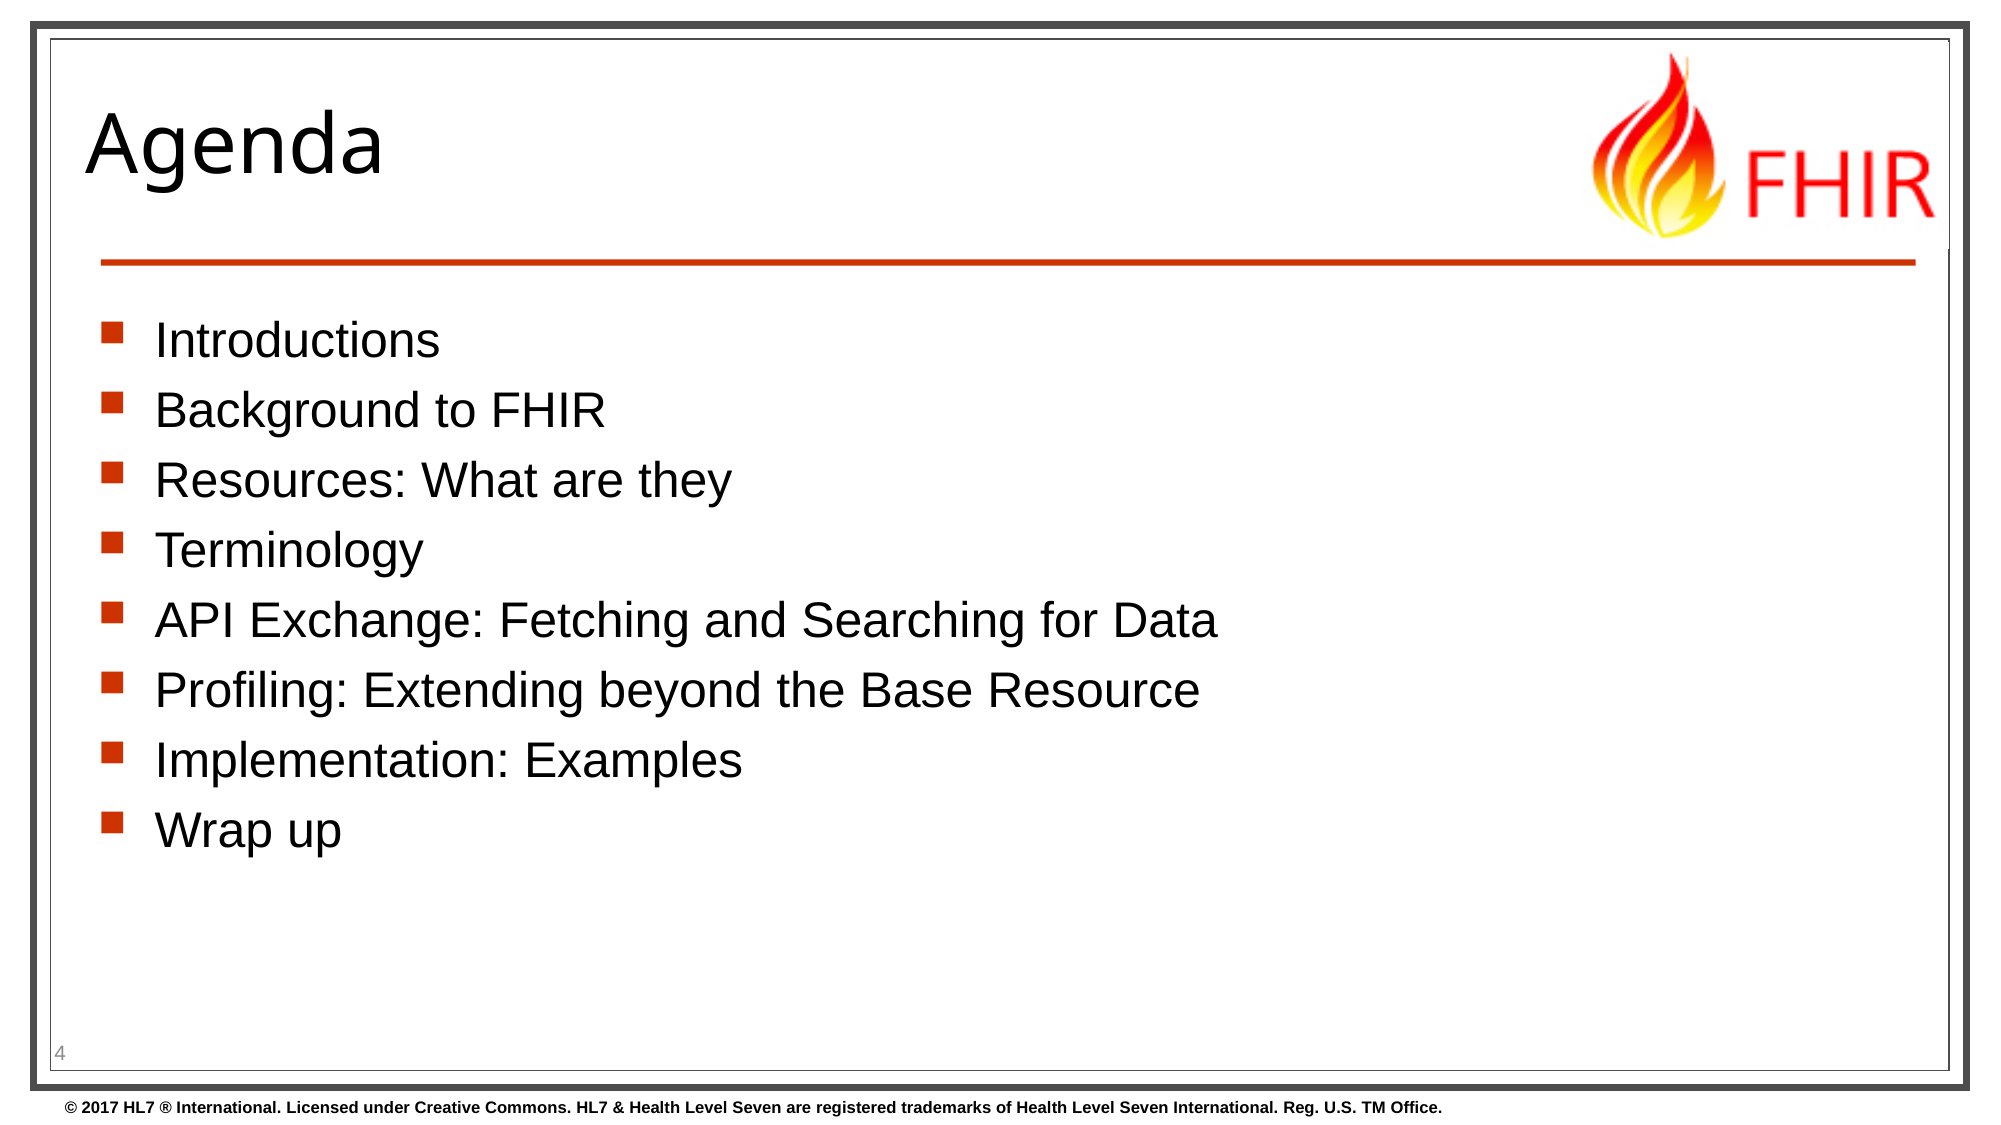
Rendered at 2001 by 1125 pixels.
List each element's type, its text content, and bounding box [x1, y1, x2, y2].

list Introductions Background to FHIR Resources: What are they Terminology API Exchange: Fetching and Searching for Data Profiling: Extending beyond the Base Resource Implementation: Examples Wrap up [83, 299, 1917, 1035]
slide_number 4 [39, 1034, 197, 1071]
title Agenda [70, 54, 1504, 244]
picture [1578, 42, 1949, 249]
